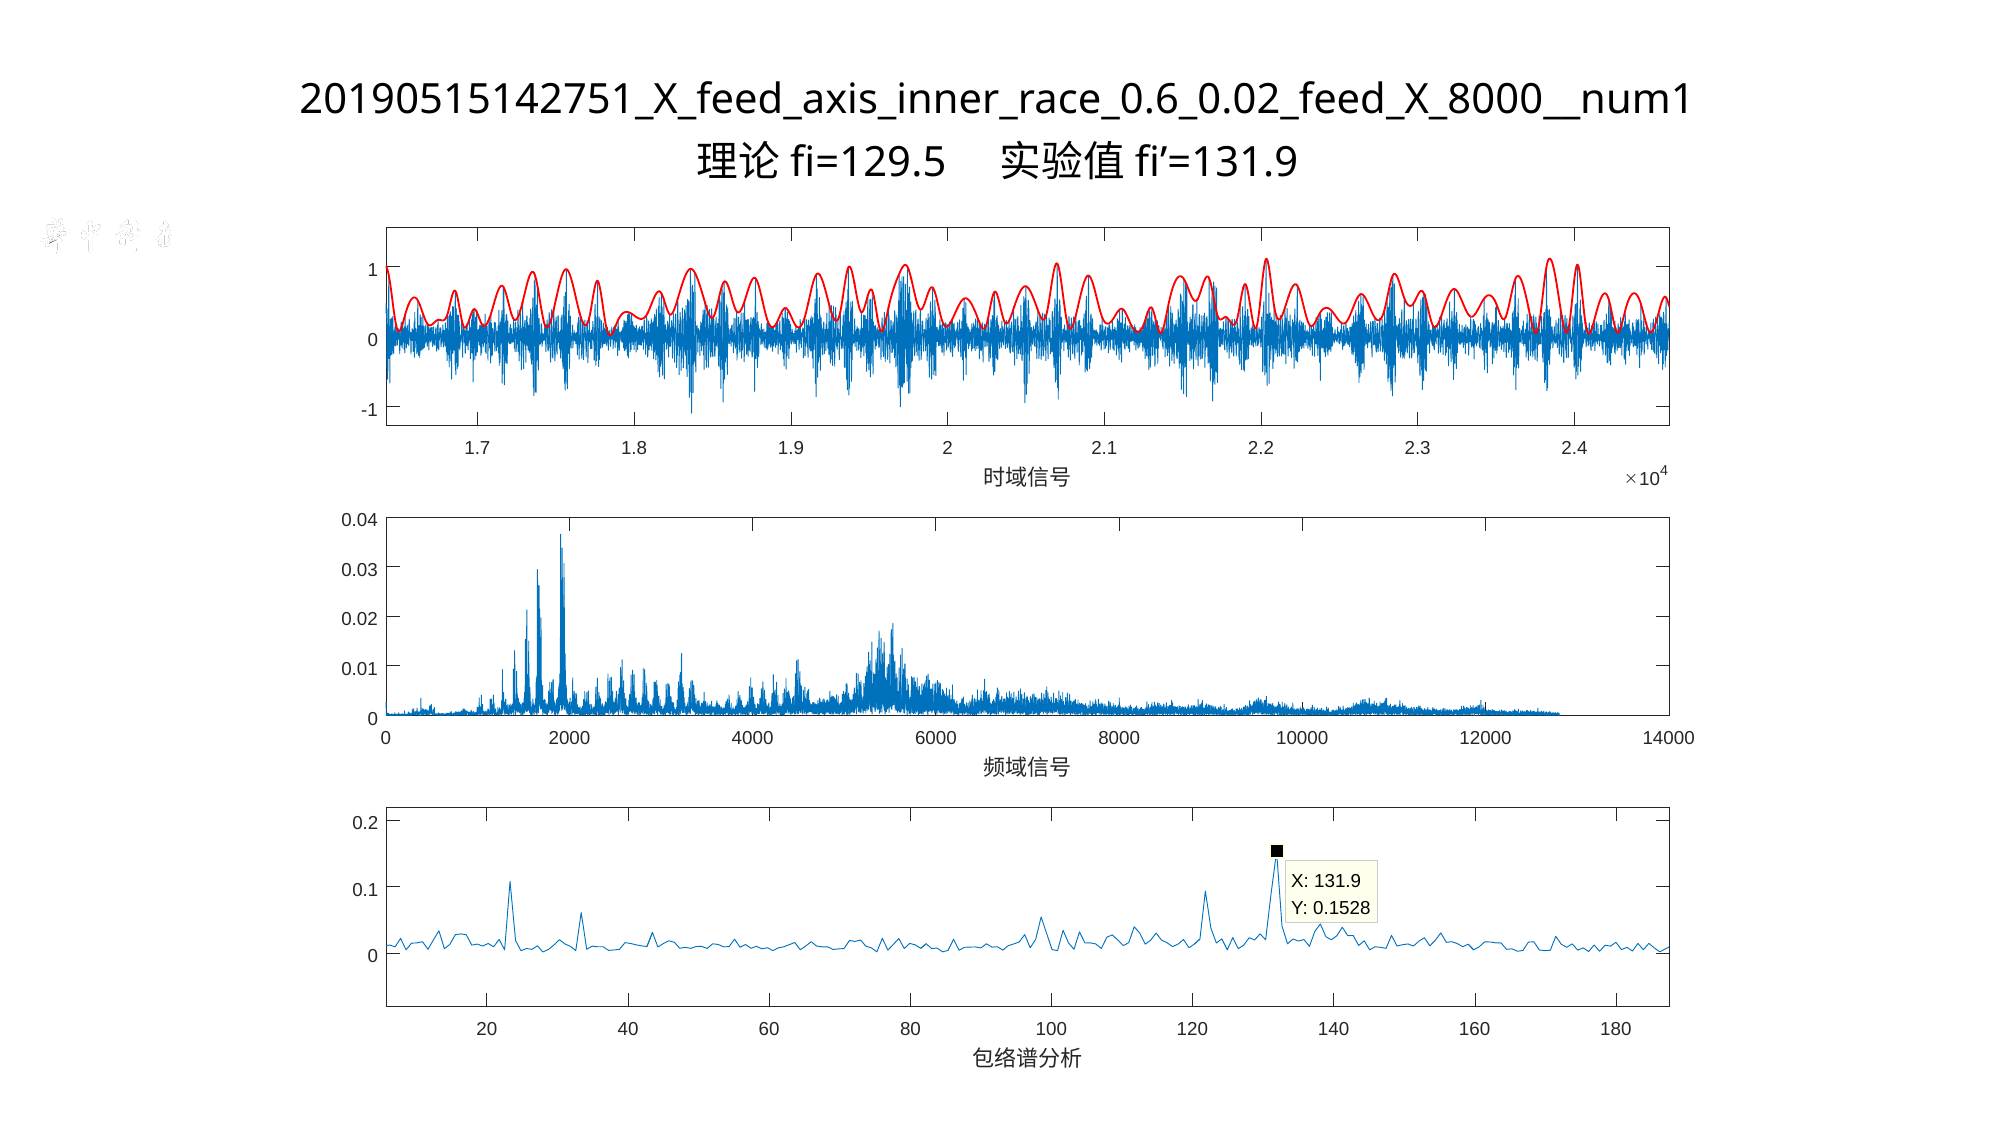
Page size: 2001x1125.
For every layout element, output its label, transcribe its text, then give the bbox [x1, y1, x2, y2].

text_box 20190515142751_X_feed_axis_inner_race_0.6_0.02_feed_X_8000__num1 理论fi=129.5 实验值fi’=131.9 [284, 52, 1711, 154]
picture [40, 154, 1825, 1122]
